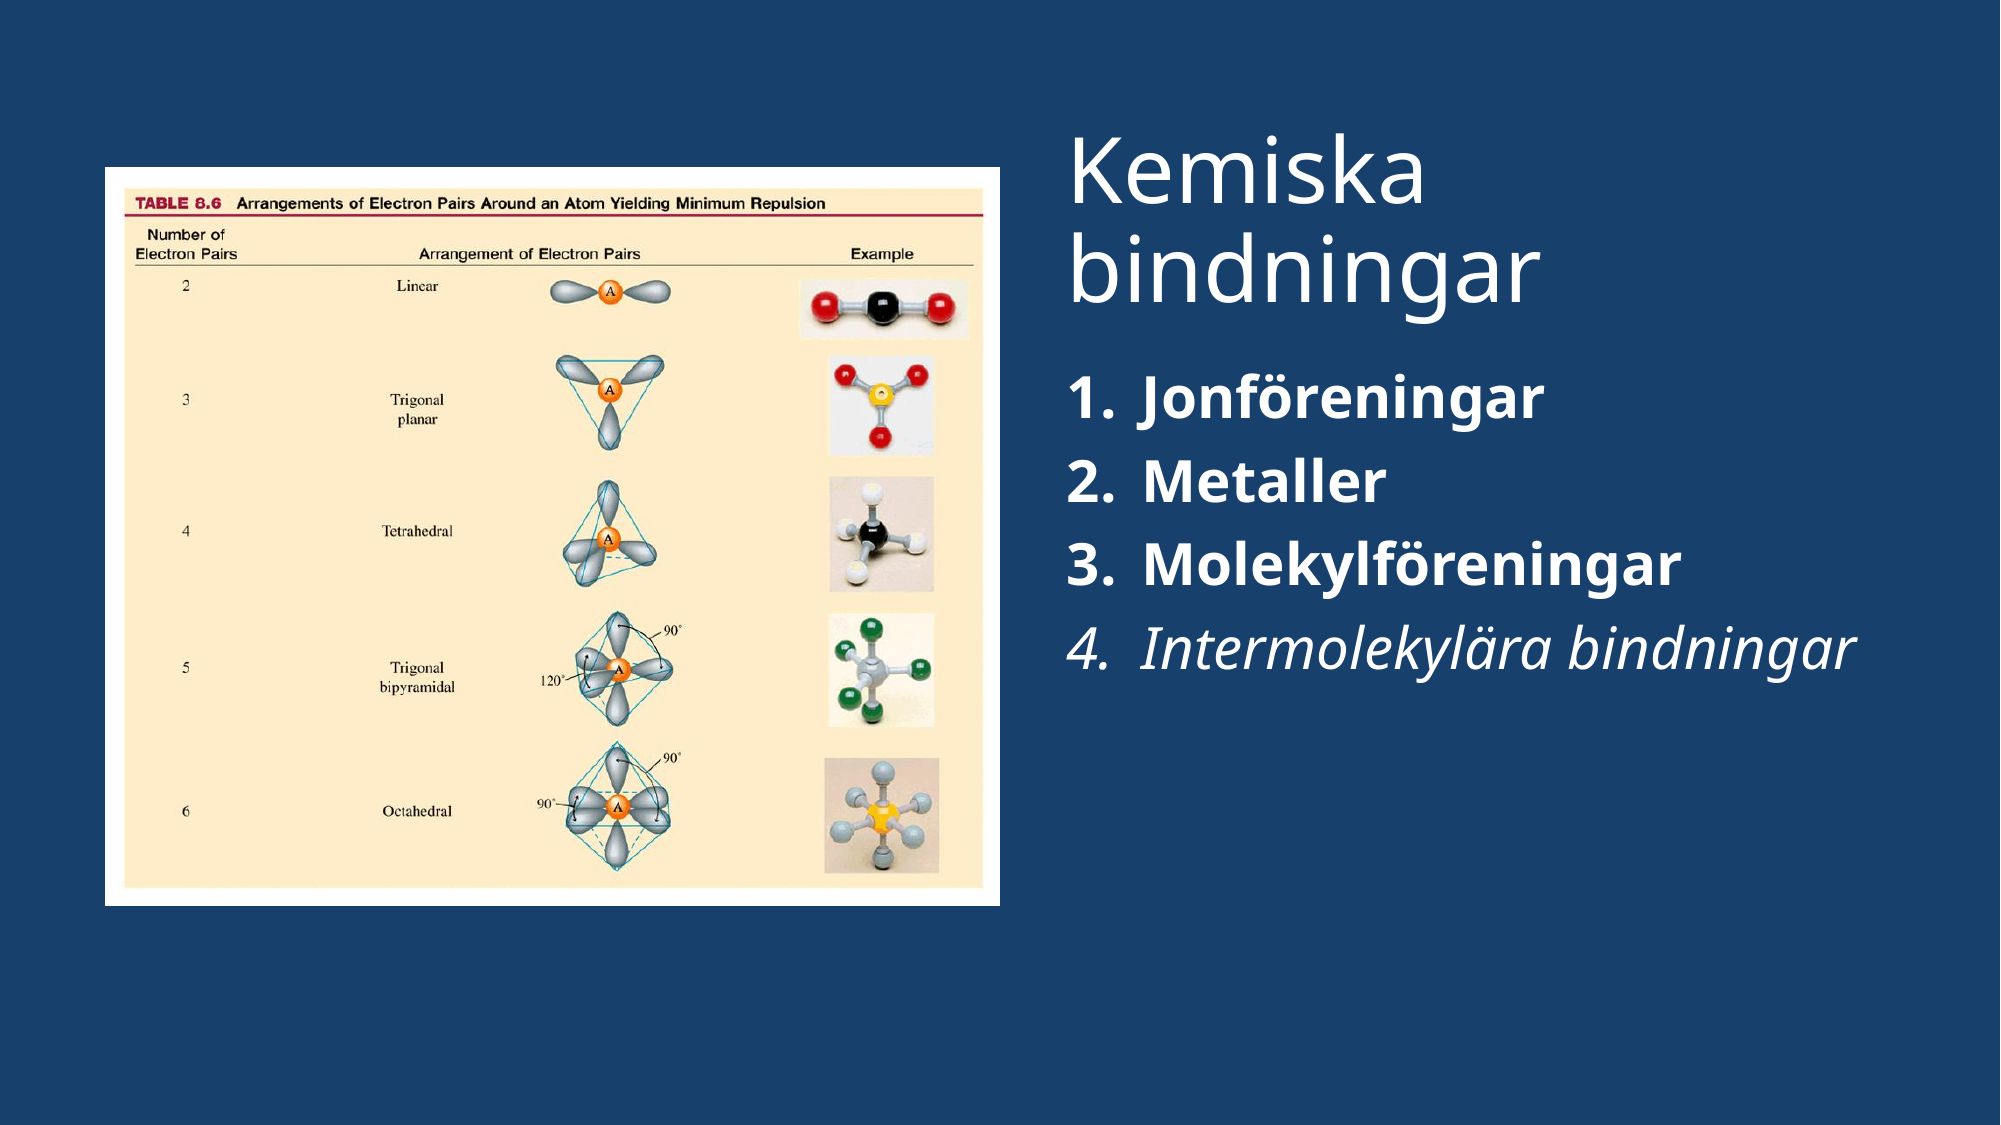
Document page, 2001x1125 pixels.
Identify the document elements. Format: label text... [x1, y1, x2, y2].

picture [104, 163, 1001, 906]
list Jonföreningar Metaller Molekylföreningar Intermolekylära bindningar [1051, 360, 1893, 963]
title Kemiska bindningar [1051, 104, 1893, 343]
